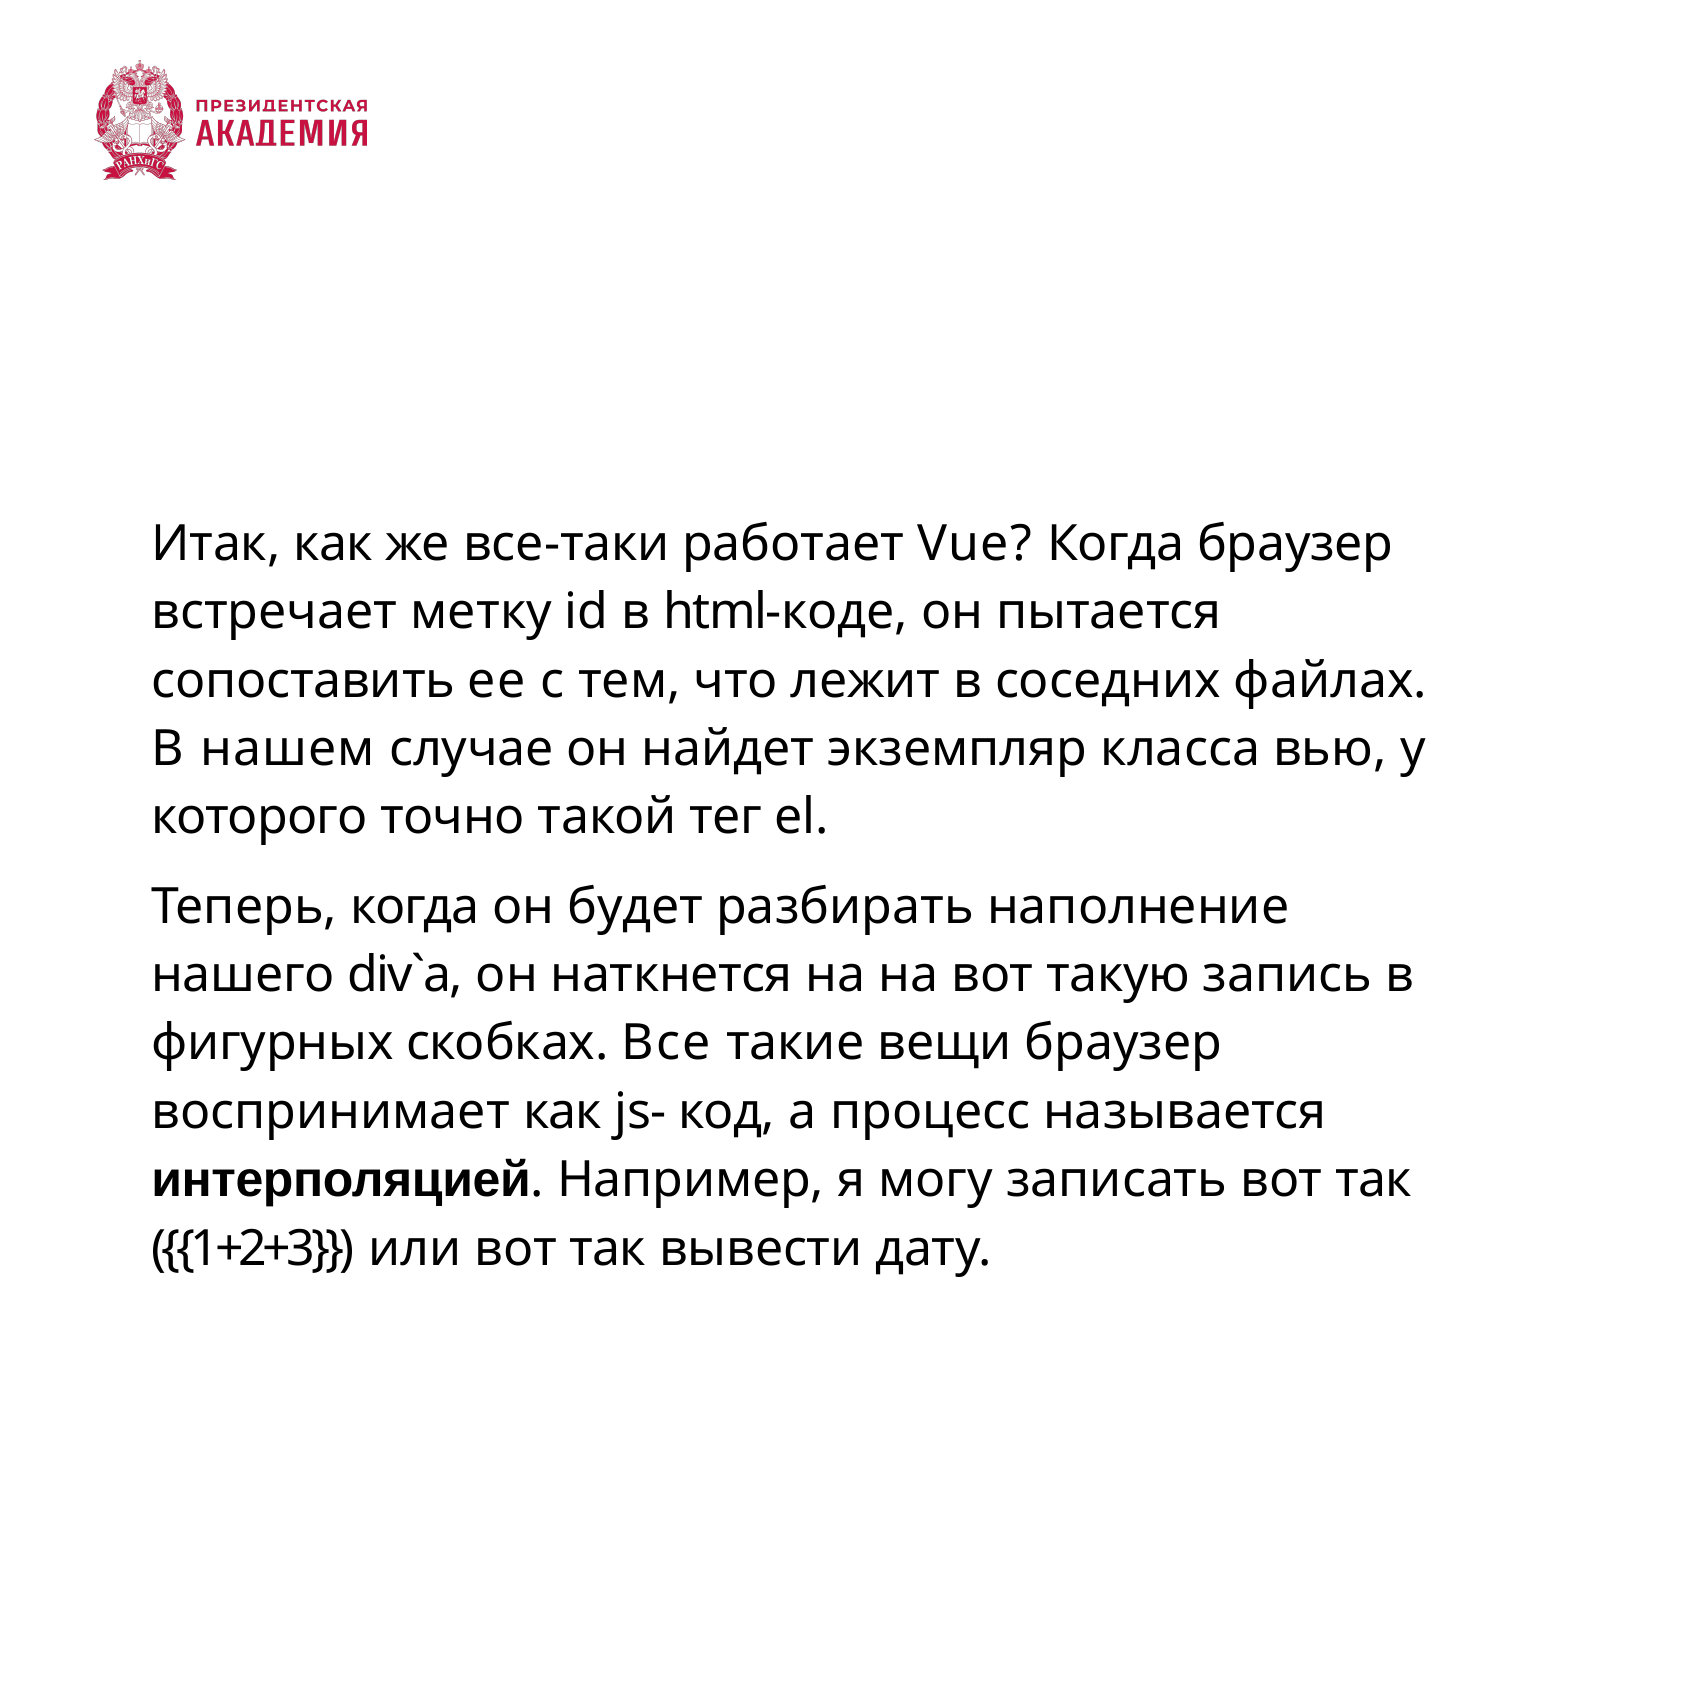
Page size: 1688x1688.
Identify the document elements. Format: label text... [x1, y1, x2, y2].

picture [94, 60, 367, 180]
text_box Итак, как же все-таки работает Vue? Когда браузер встречает метку id в html-коде, он пытается сопоставить ее с тем, что лежит в соседних файлах. В нашем случае он найдет экземпляр класса вью, у которого точно такой тег el. Теперь, когда он будет разбирать наполнение нашего div`а, он наткнется на на вот такую запись в фигурных скобках. Все такие вещи браузер воспринимает как js- код, а процесс называется интерполяцией. Например, я могу записать вот так ({{1+2+3}}) или вот так вывести дату. [149, 499, 1474, 1275]
